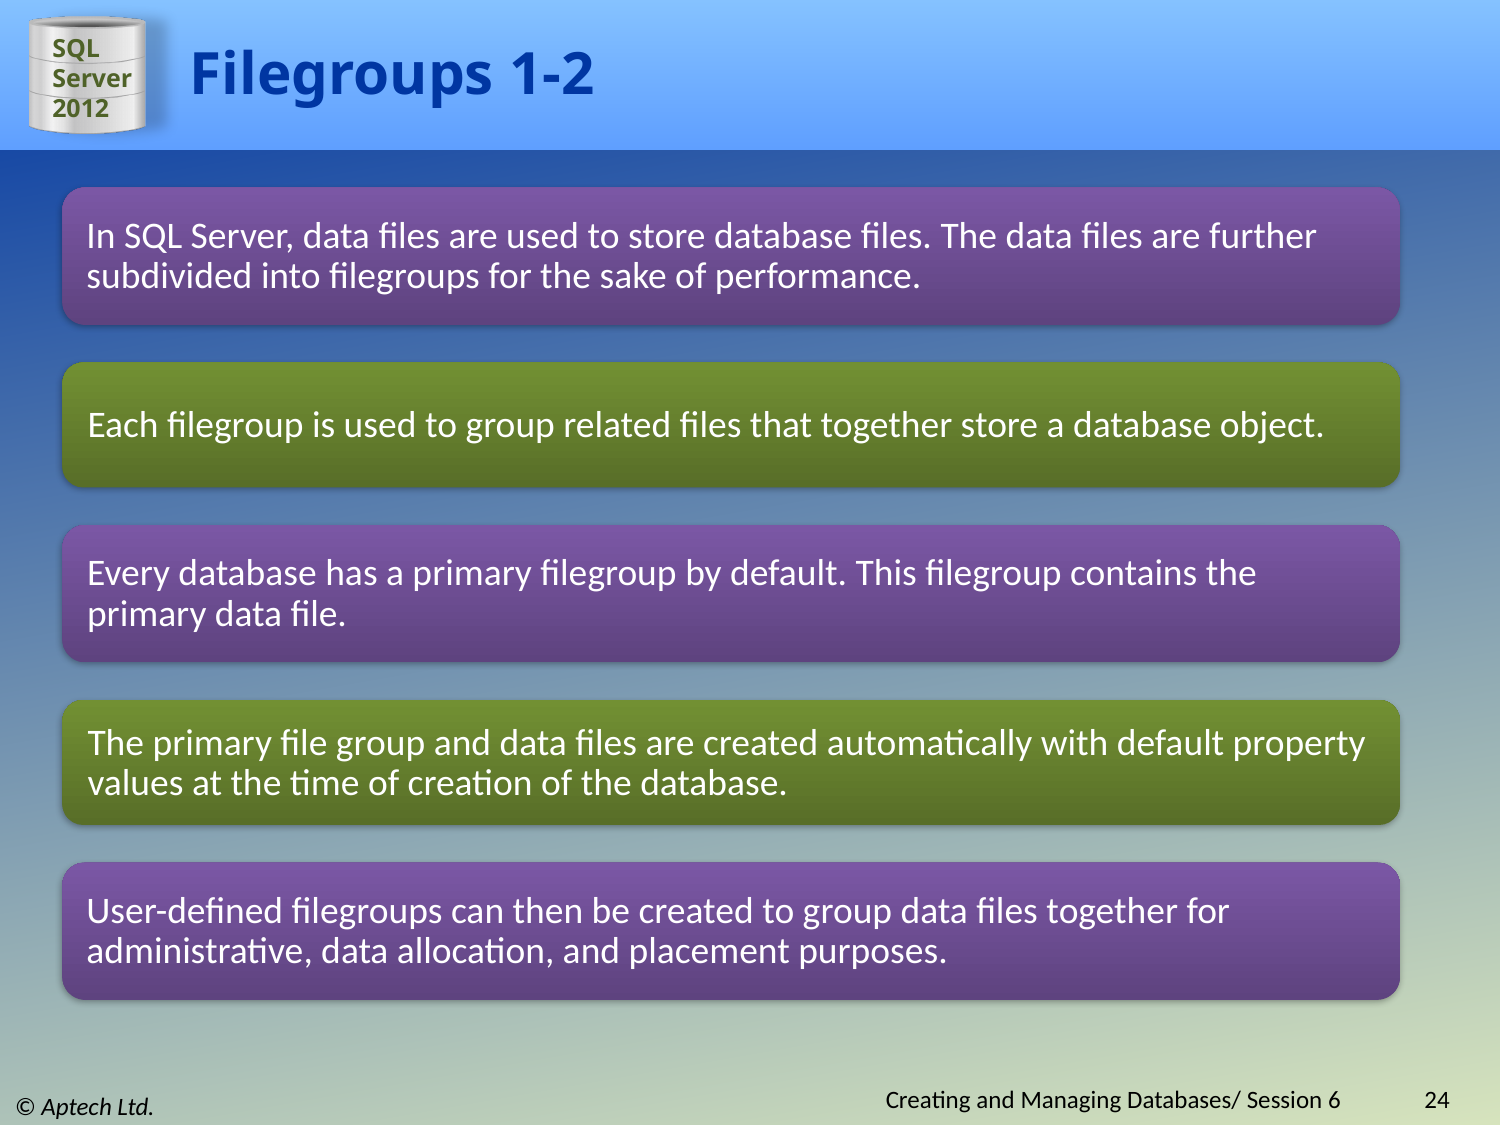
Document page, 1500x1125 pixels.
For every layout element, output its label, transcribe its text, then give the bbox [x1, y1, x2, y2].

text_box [62, 862, 1401, 1001]
title Filegroups 1-2 [174, 37, 1426, 106]
picture [24, 0, 150, 150]
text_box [62, 699, 1401, 826]
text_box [62, 524, 1401, 663]
footer Creating and Managing Databases/ Session 6 [375, 1084, 1363, 1113]
slide_number 24 [1363, 1084, 1465, 1113]
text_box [62, 362, 1401, 488]
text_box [62, 187, 1401, 326]
